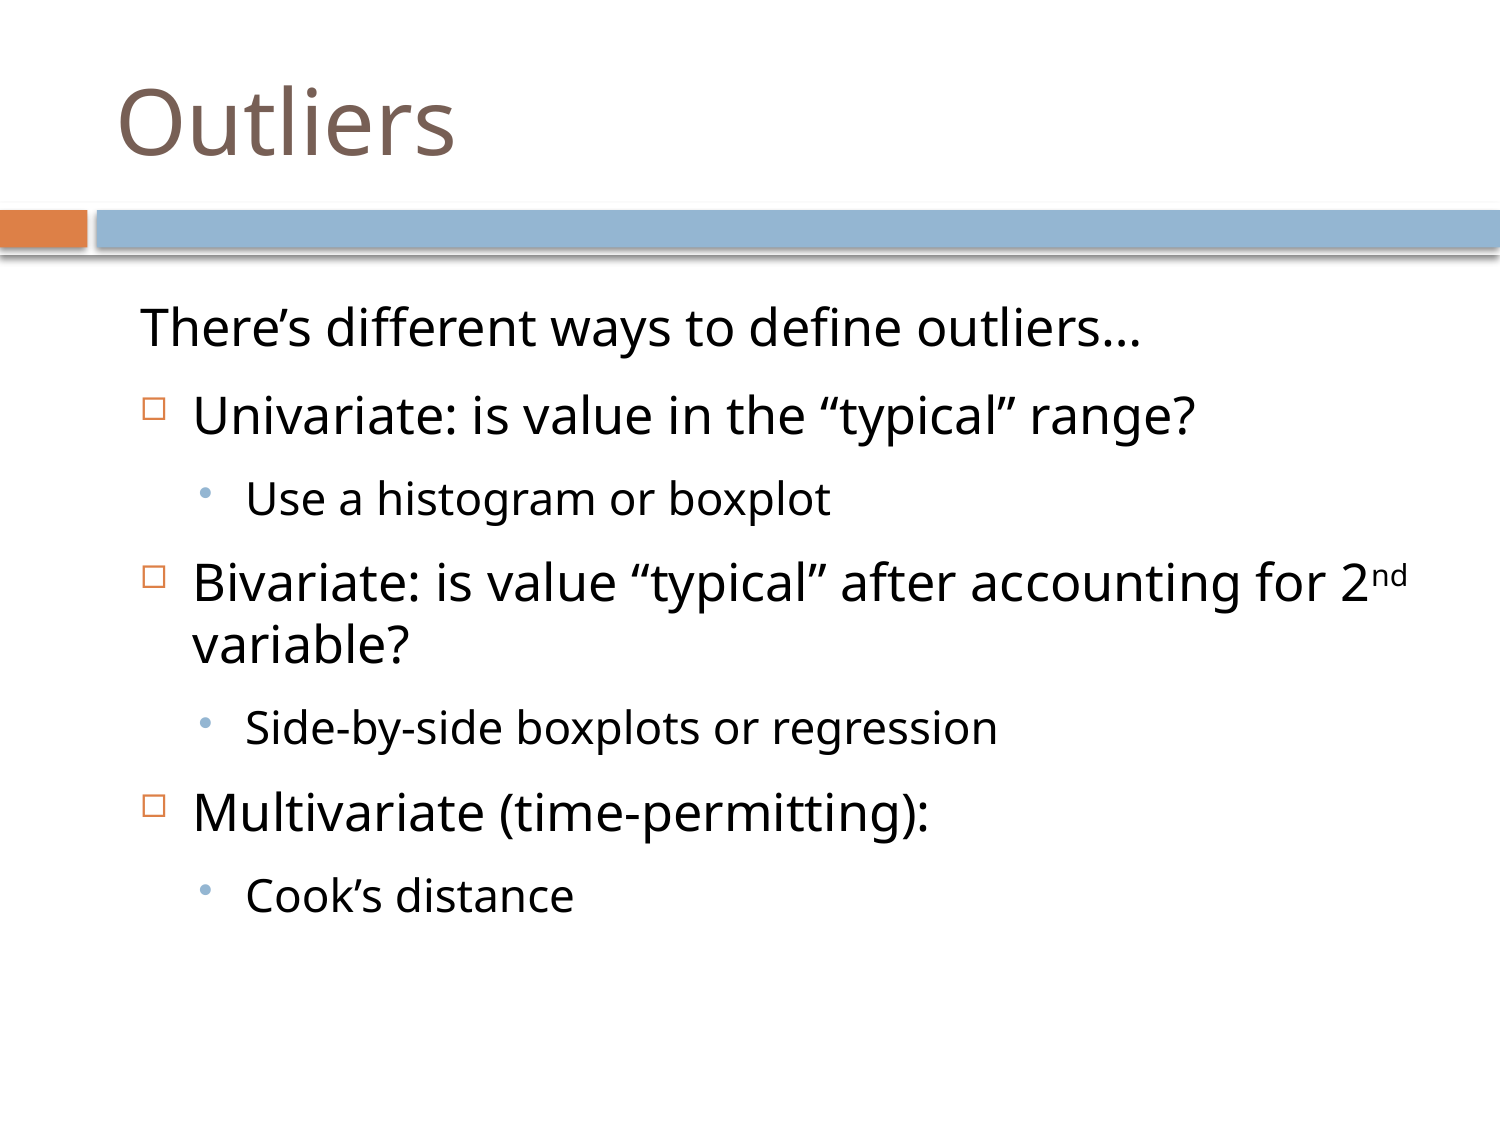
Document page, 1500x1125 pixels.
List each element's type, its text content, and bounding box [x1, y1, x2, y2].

text_box There’s different ways to define outliers… Univariate: is value in the “typical” range? Use a histogram or boxplot Bivariate: is value “typical” after accounting for 2nd variable? Side-by-side boxplots or regression Multivariate (time-permitting): Cook’s distance [125, 287, 1488, 1025]
list [100, 262, 1438, 1000]
title Outliers [100, 37, 1438, 200]
